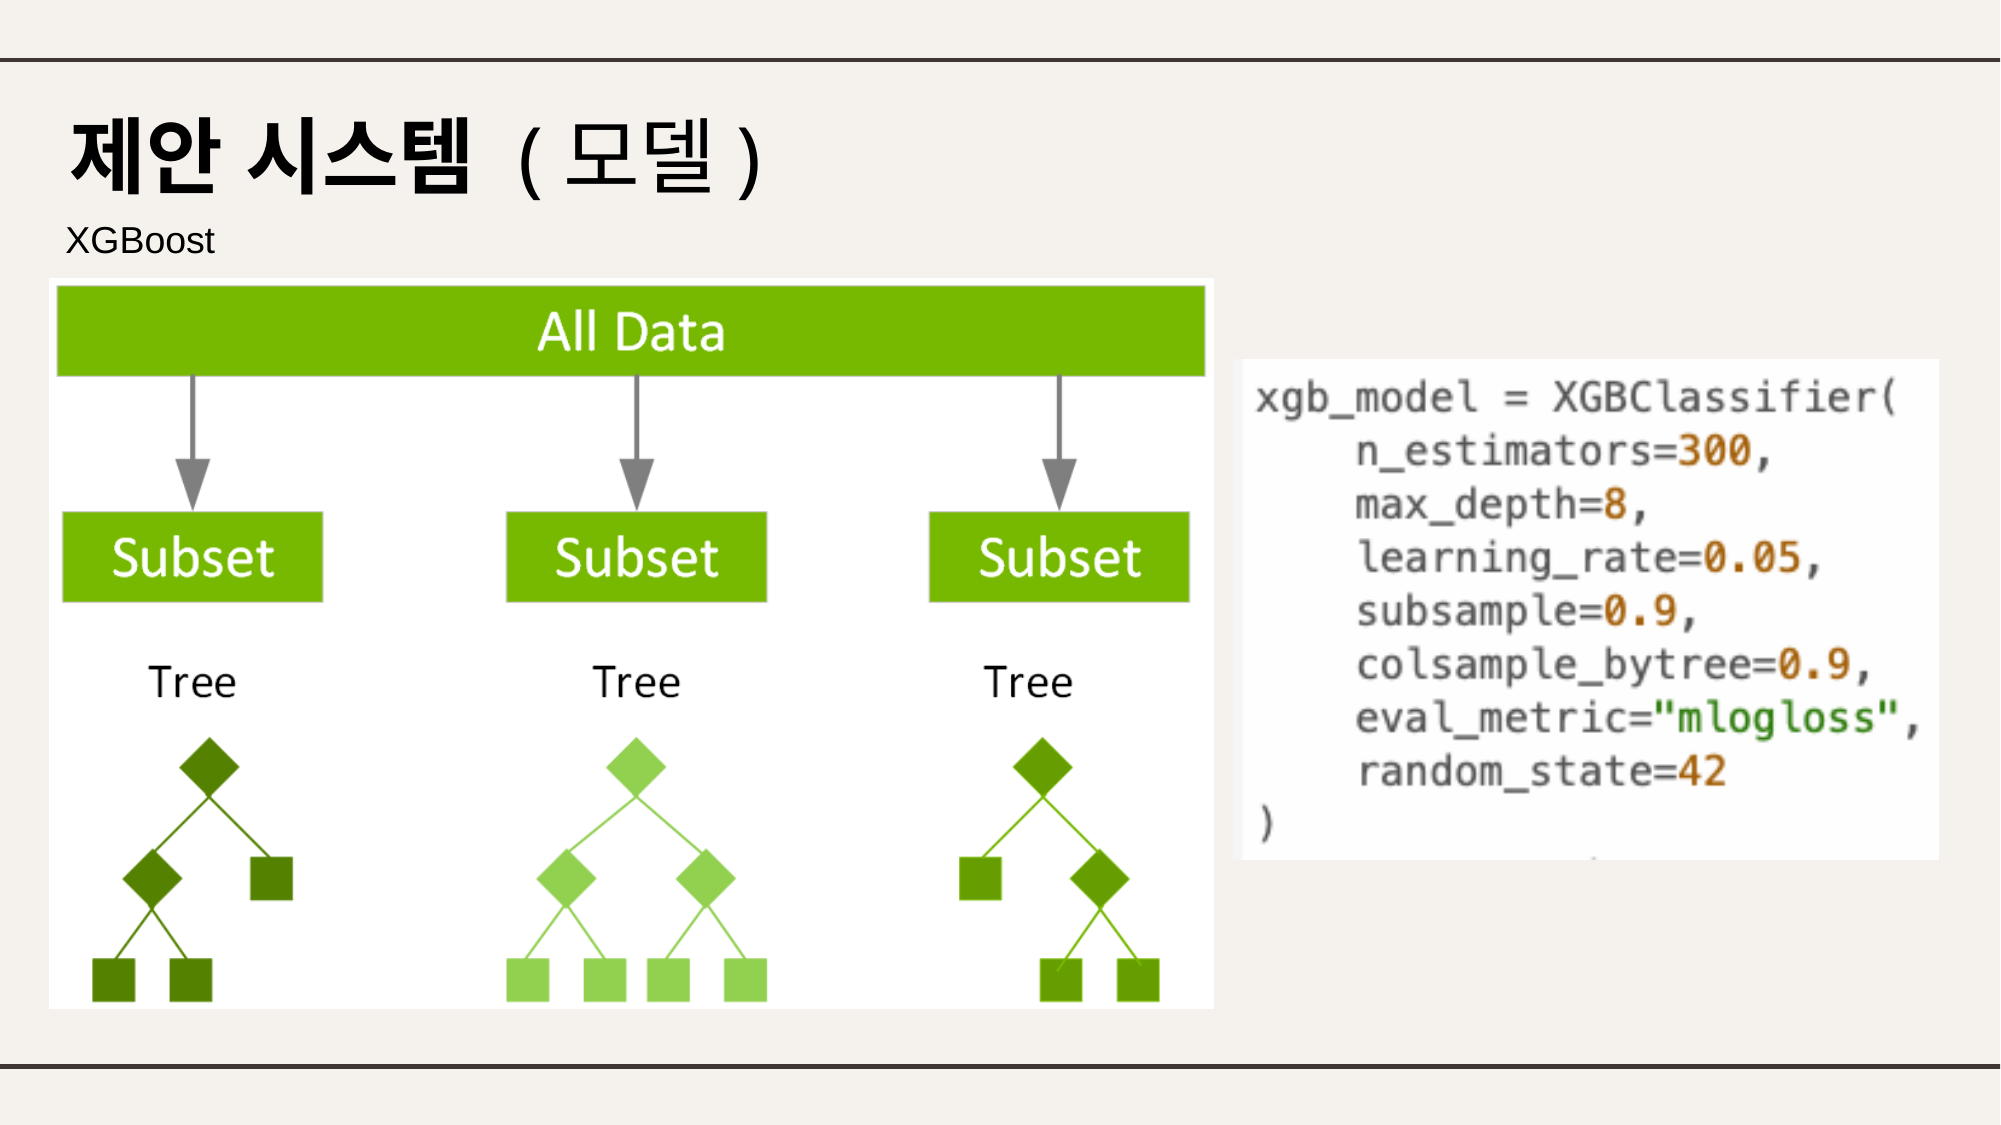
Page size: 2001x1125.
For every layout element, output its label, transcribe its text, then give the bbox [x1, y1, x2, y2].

title 제안 시스템 (모델) [49, 83, 1738, 210]
text_box XGBoost [50, 209, 231, 269]
picture [1233, 359, 1939, 860]
picture [49, 278, 1215, 1009]
